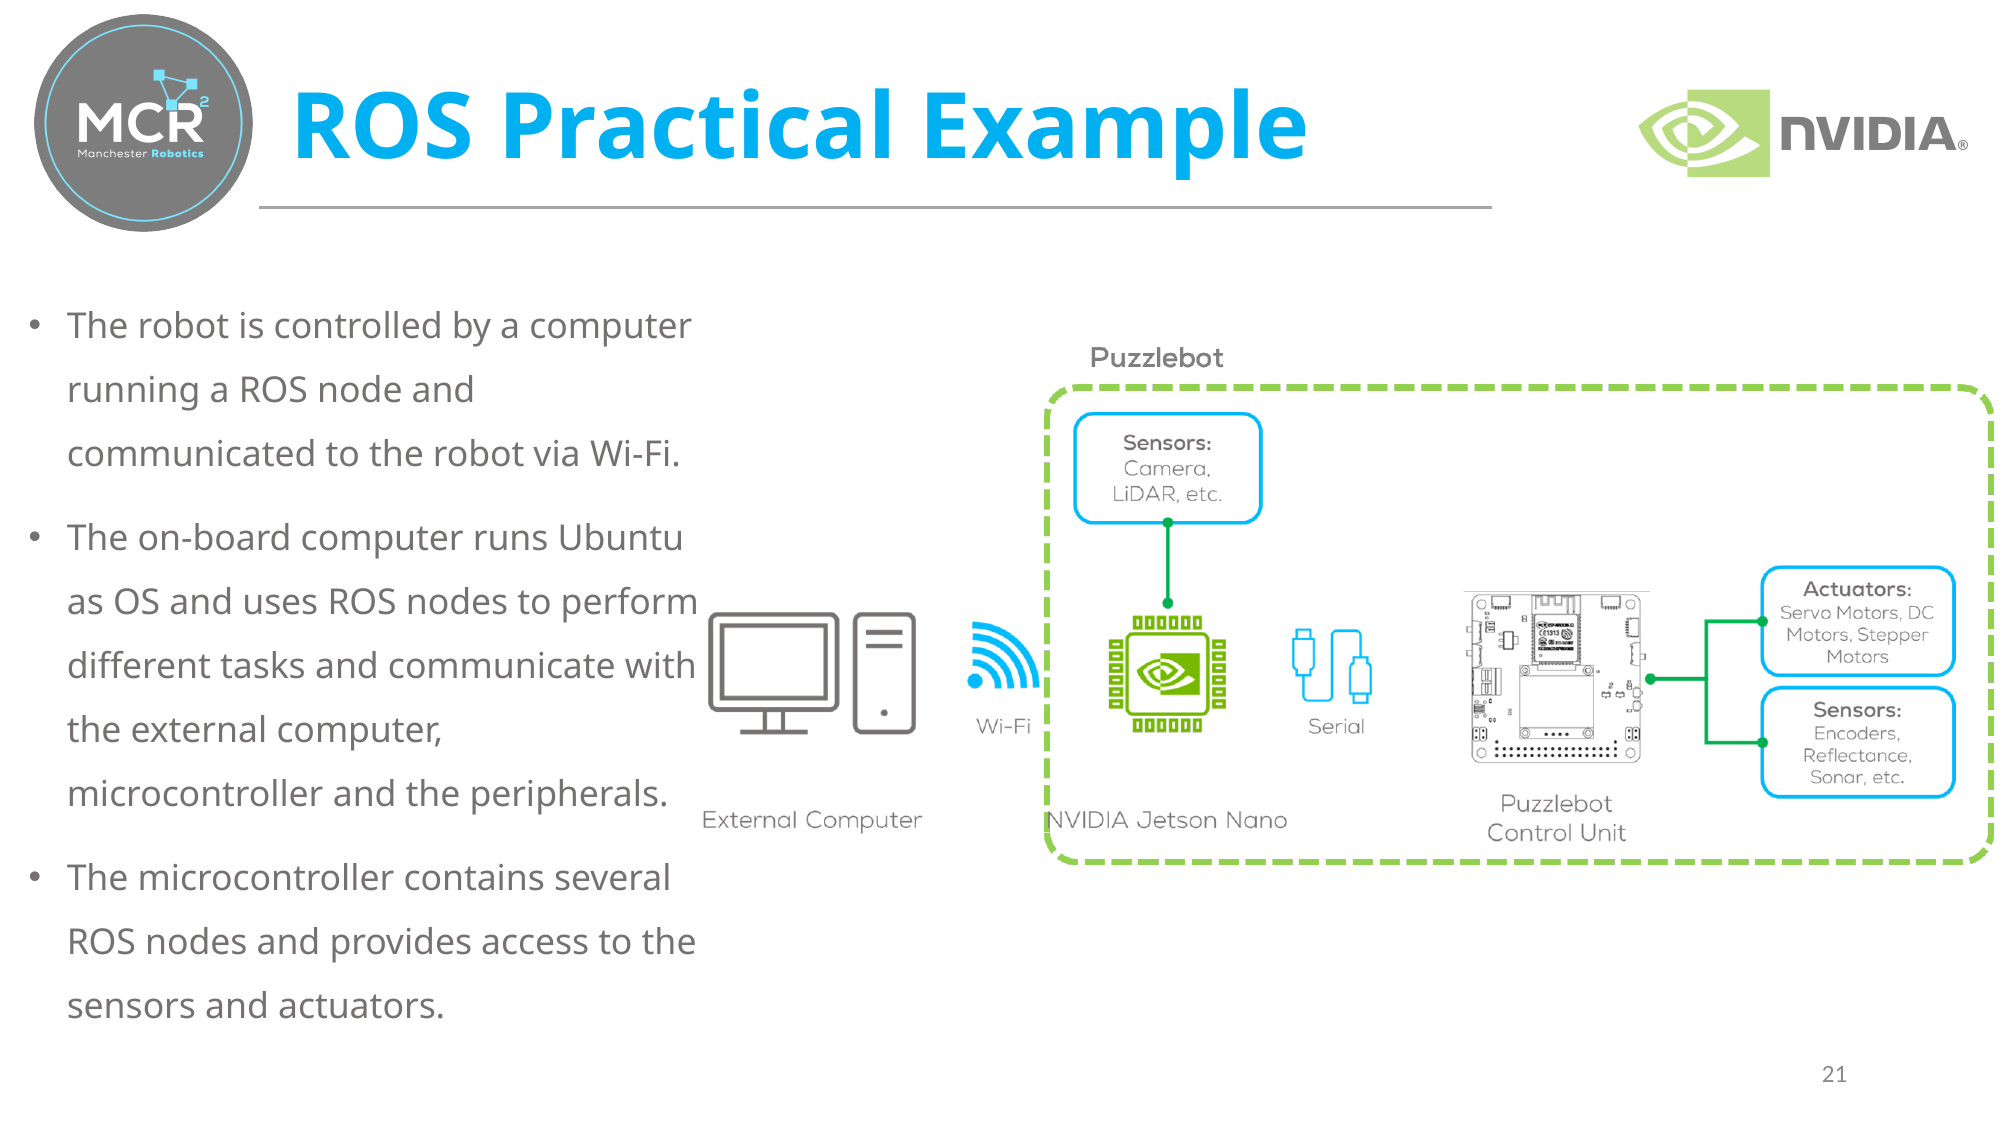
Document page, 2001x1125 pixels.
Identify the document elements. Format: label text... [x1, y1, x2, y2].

title ROS Practical Example [275, 19, 1615, 238]
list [670, 330, 1994, 865]
slide_number 21 [1412, 1042, 1863, 1103]
list The robot is controlled by a computer running a ROS node and communicated to the robot via Wi-Fi. The on-board computer runs Ubuntu as OS and uses ROS nodes to perform different tasks and communicate with the external computer, microcontroller and the peripherals. The microcontroller contains several ROS nodes and provides access to the sensors and actuators. [13, 274, 723, 1073]
